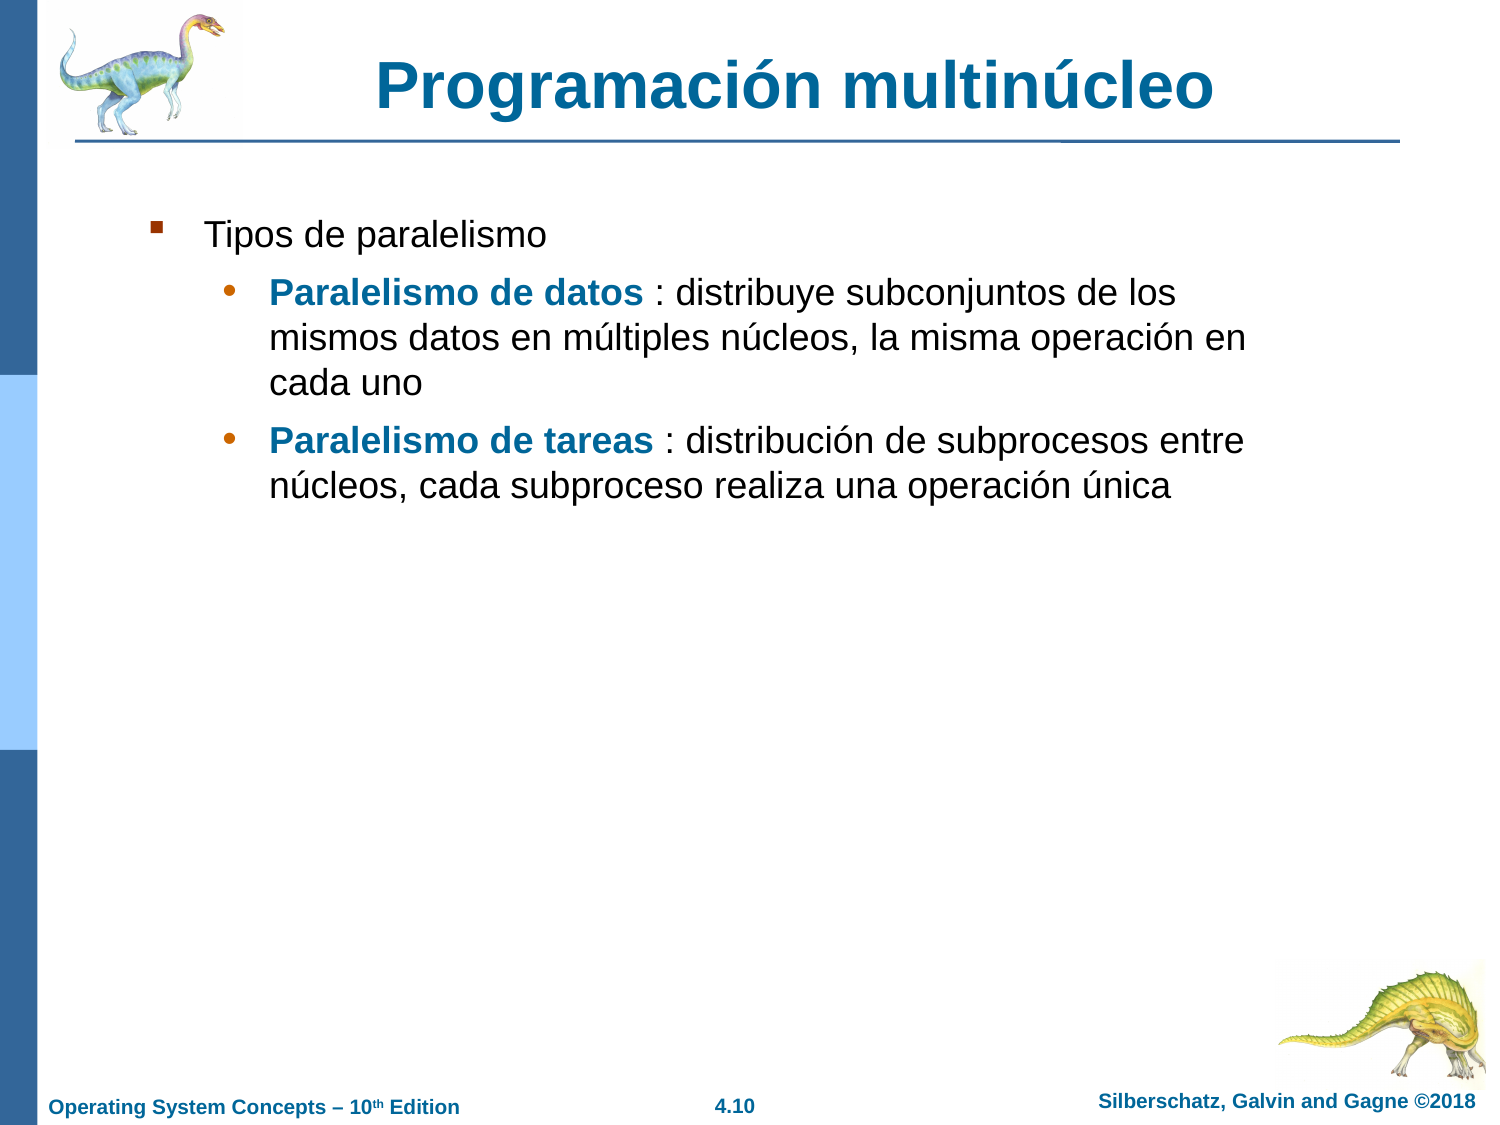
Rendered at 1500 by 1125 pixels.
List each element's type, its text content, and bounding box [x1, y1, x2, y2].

title Programación multinúcleo [166, 35, 1425, 130]
picture [1275, 959, 1486, 1090]
picture [46, 0, 243, 149]
list Tipos de paralelismo Paralelismo de datos : distribuye subconjuntos de los mismos datos en múltiples núcleos, la misma operación en cada uno Paralelismo de tareas : distribución de subprocesos entre núcleos, cada subproceso realiza una operación única [132, 202, 1307, 946]
